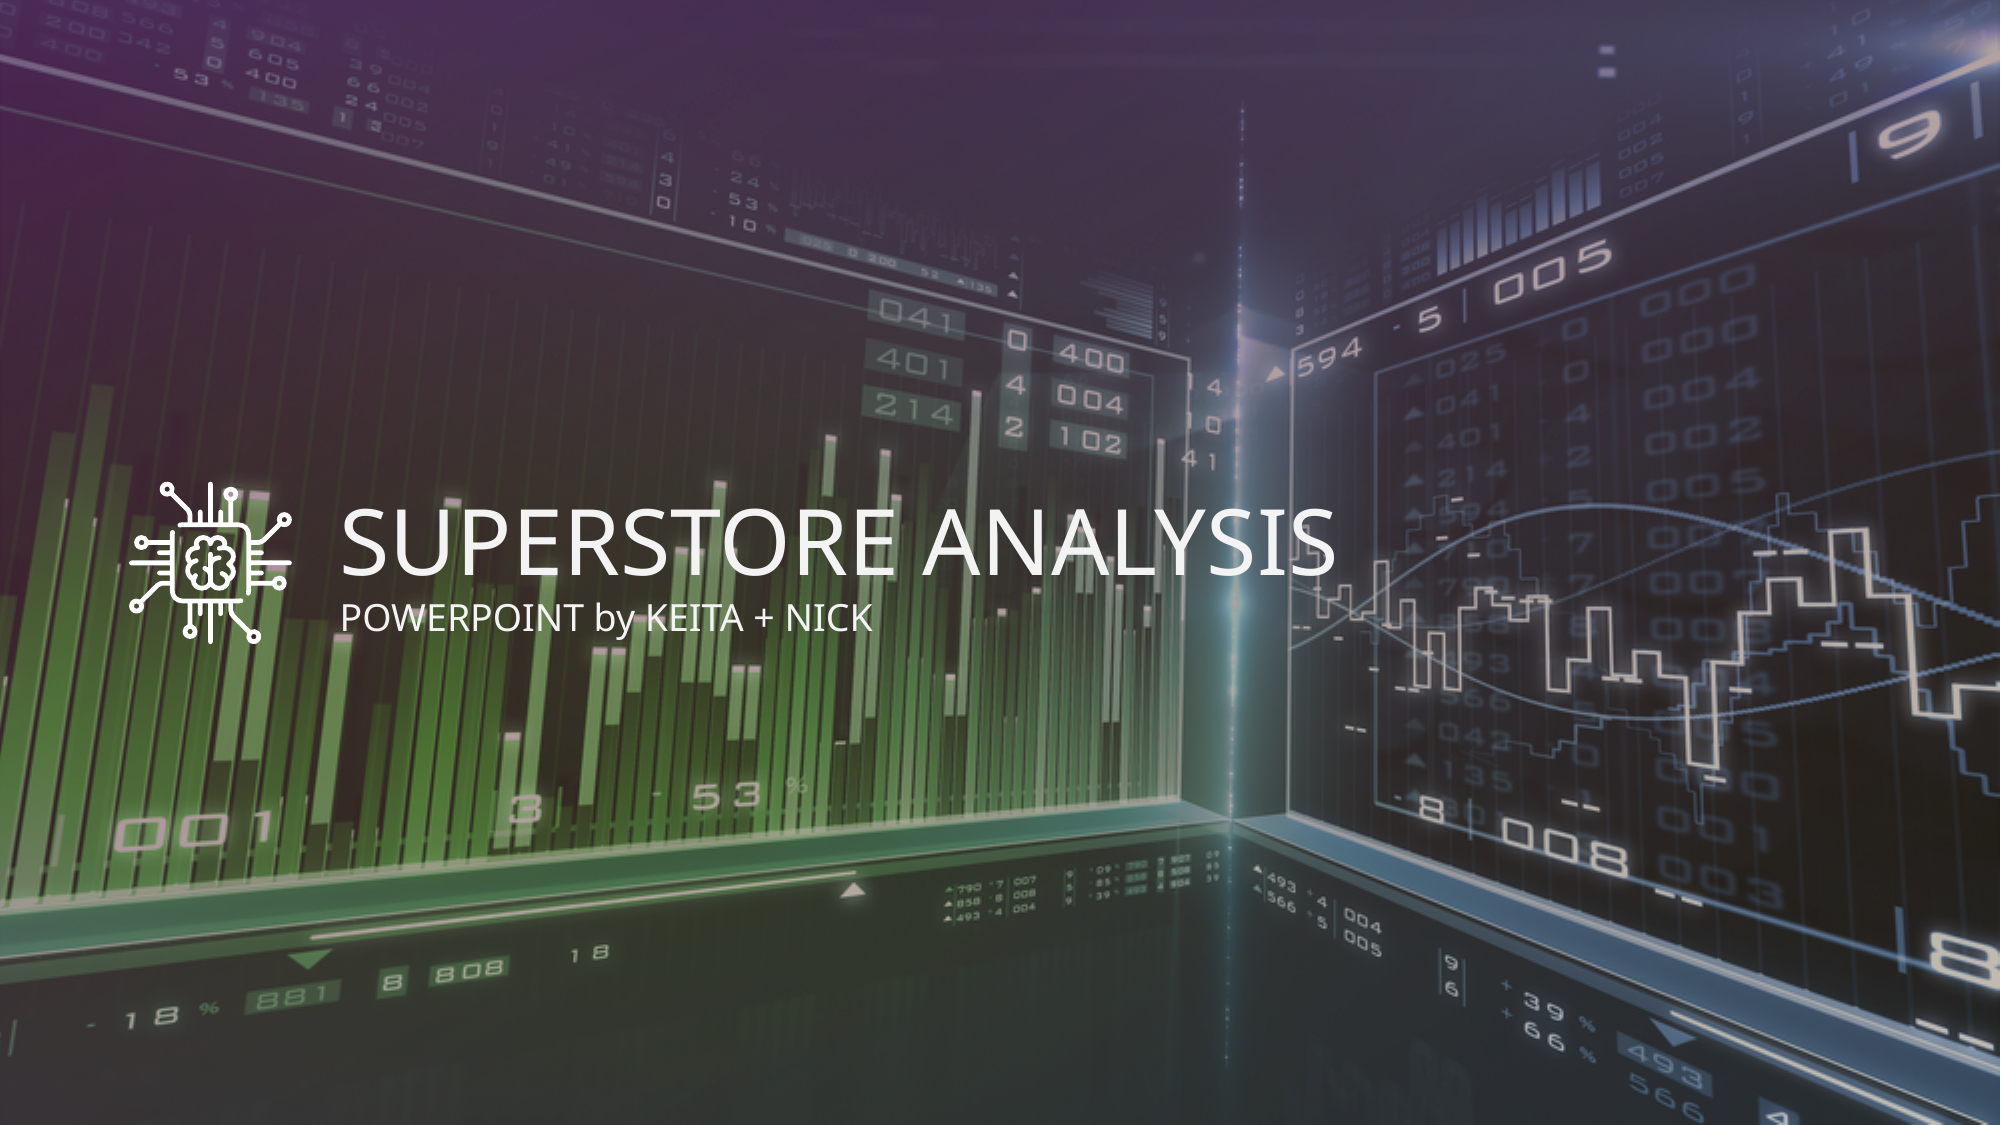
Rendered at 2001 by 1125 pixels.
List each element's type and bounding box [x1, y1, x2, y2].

picture [0, 0, 2000, 1125]
text_box [128, 480, 293, 645]
